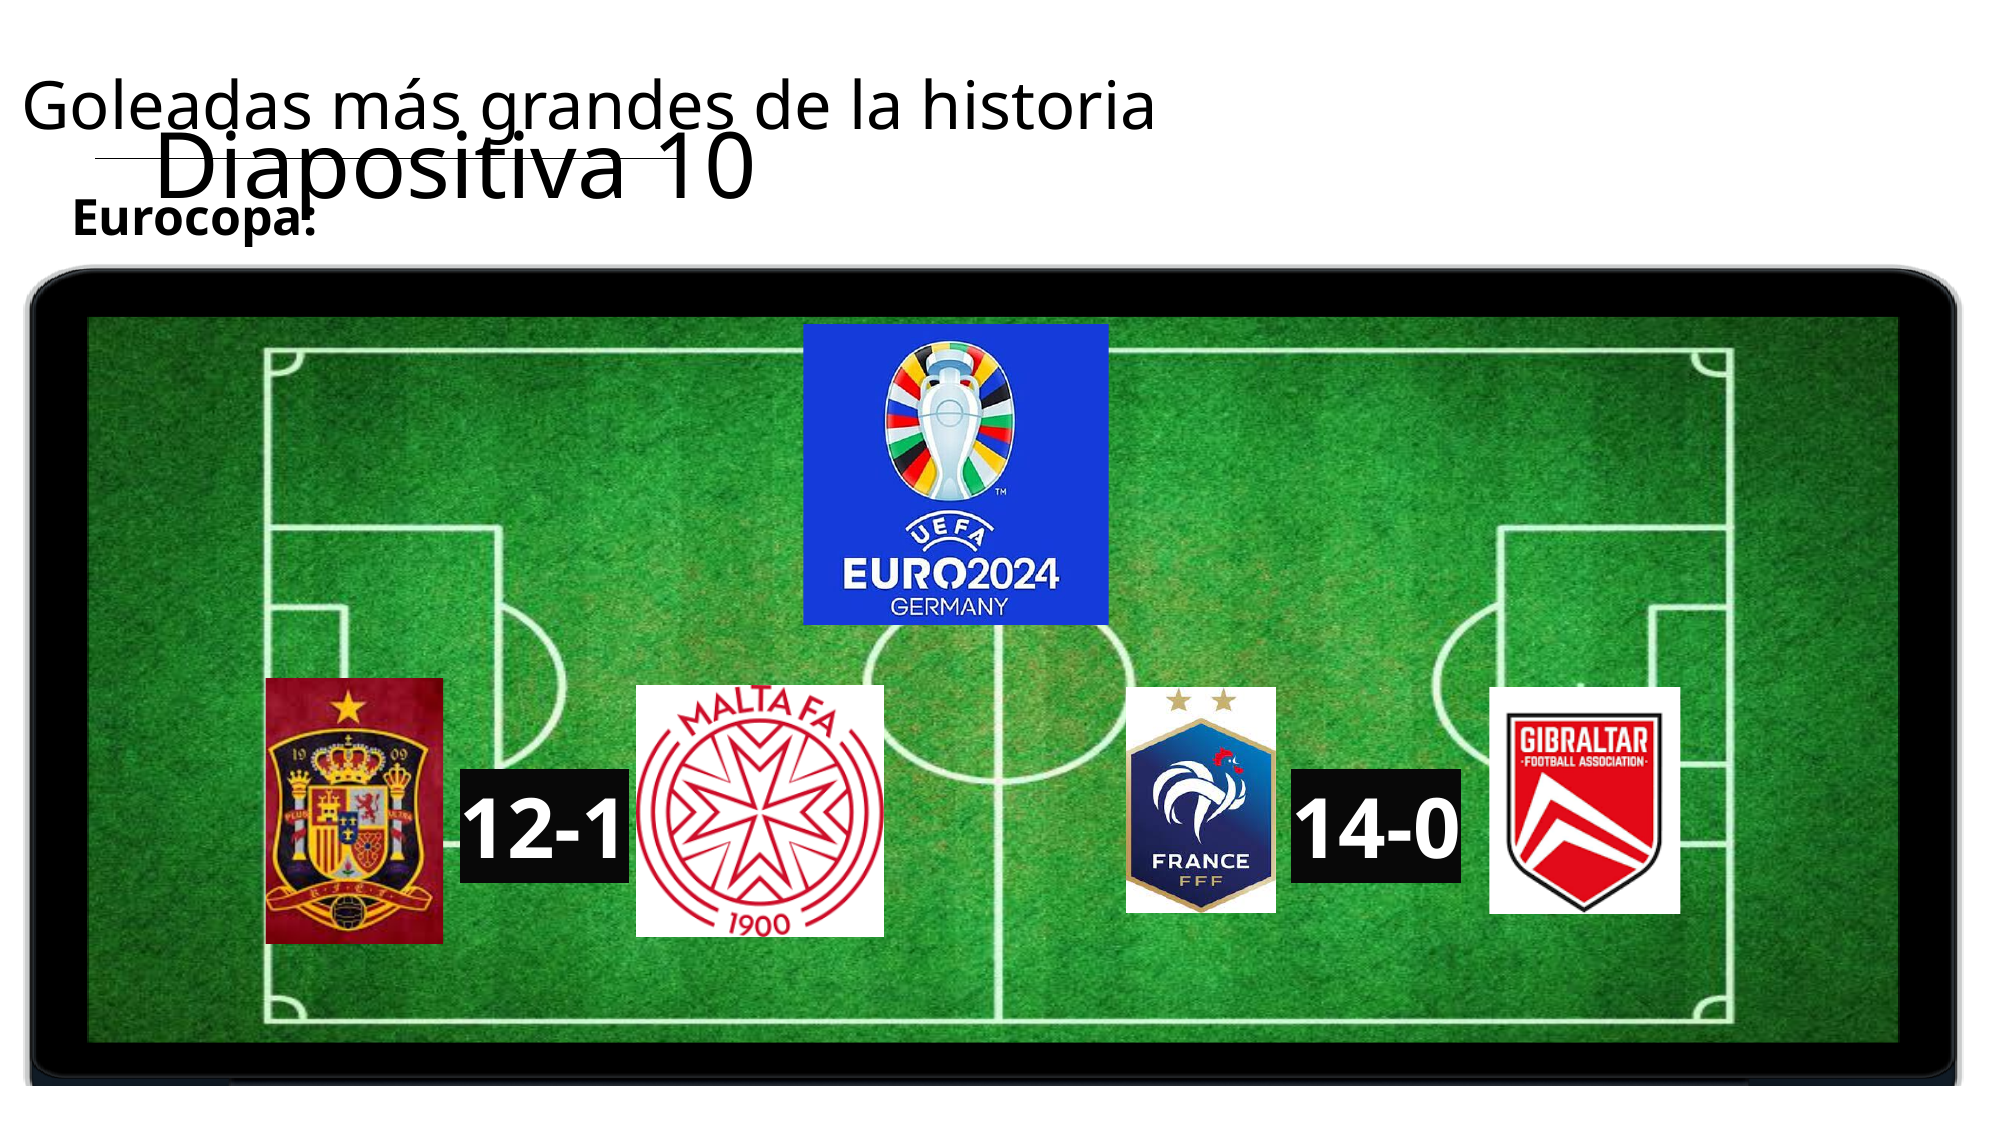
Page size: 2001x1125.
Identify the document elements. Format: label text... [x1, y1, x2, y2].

title Diapositiva 10 [137, 59, 1863, 246]
text_box Goleadas más grandes de la historia [0, 62, 1347, 143]
picture [12, 246, 1988, 1086]
text_box Eurocopa: [0, 185, 951, 246]
